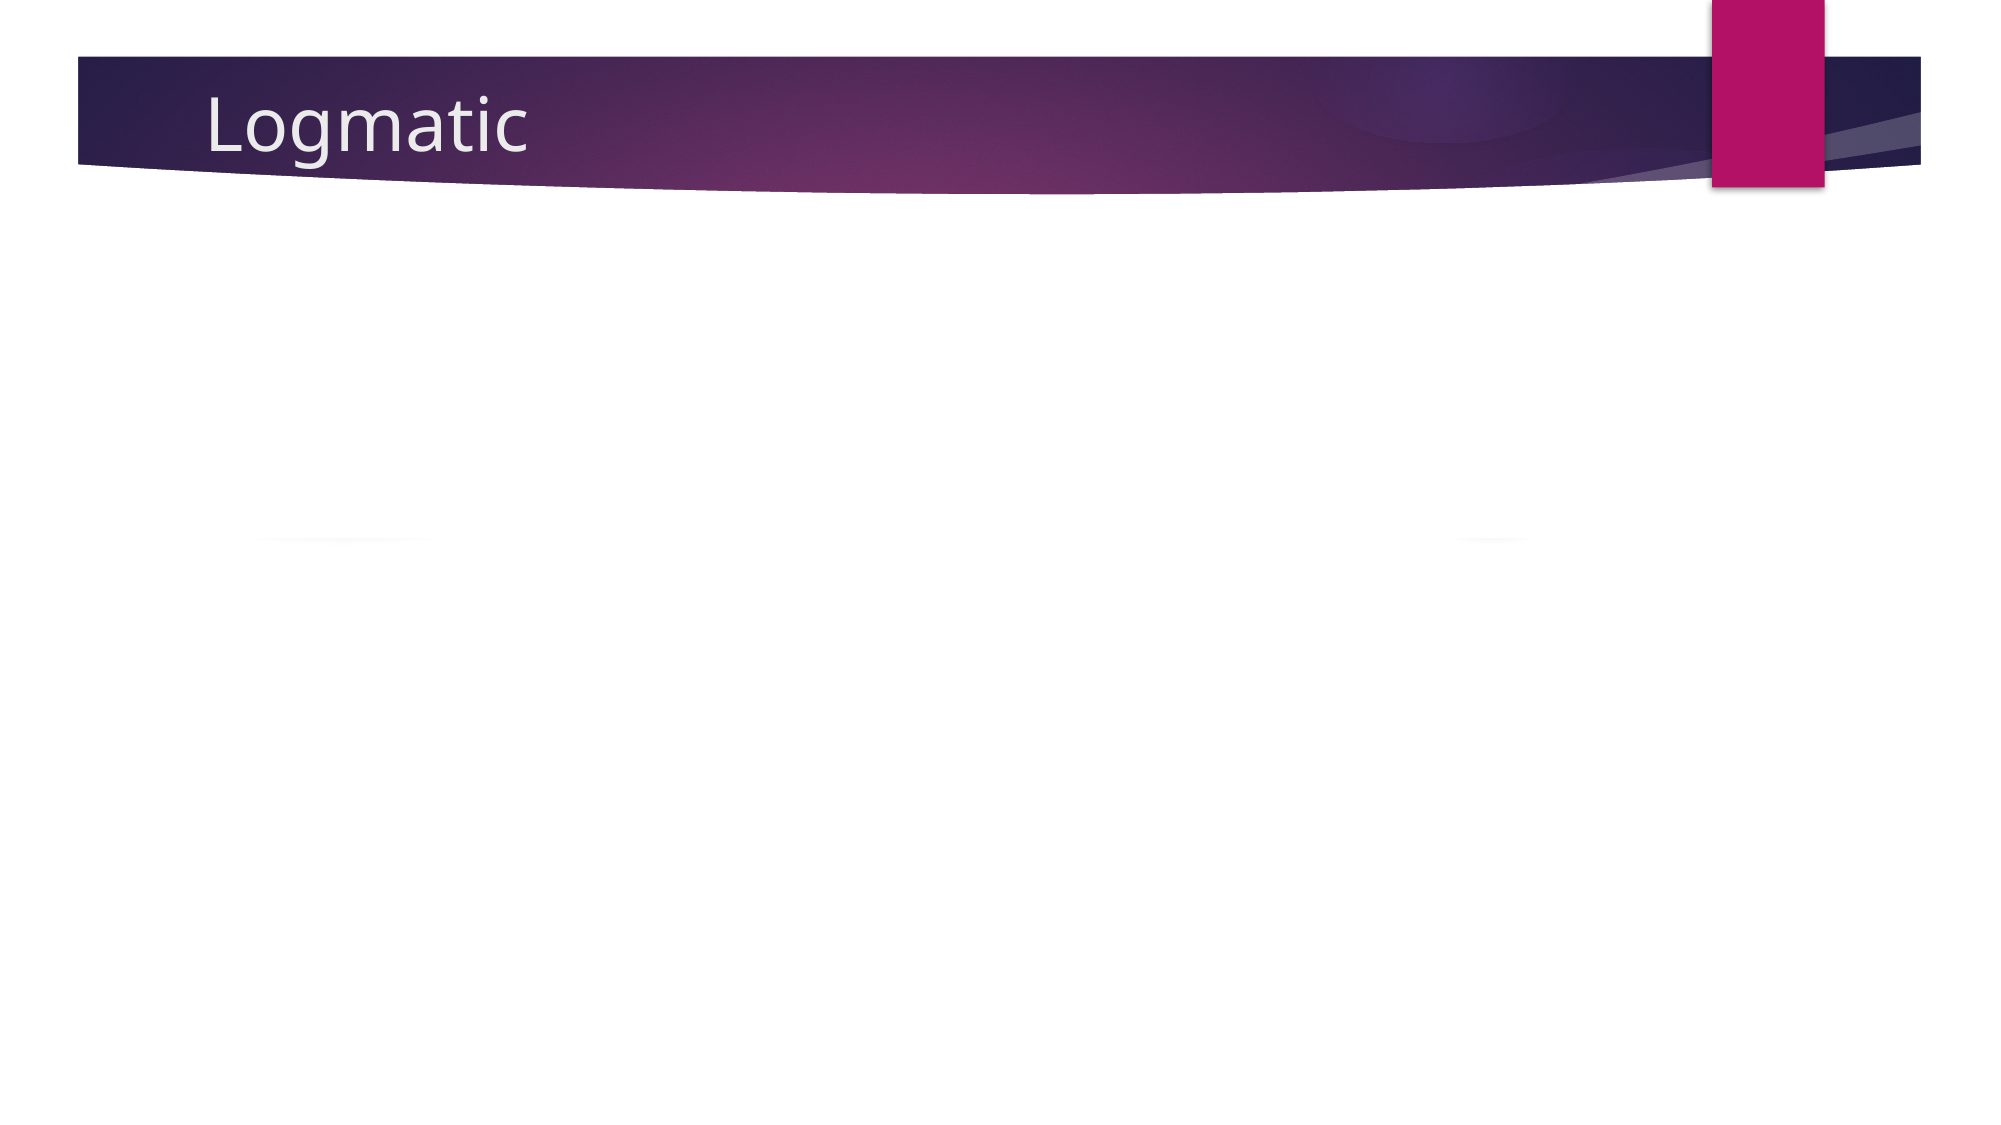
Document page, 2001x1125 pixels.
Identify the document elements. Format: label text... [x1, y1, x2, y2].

title Logmatic [189, 63, 1627, 180]
